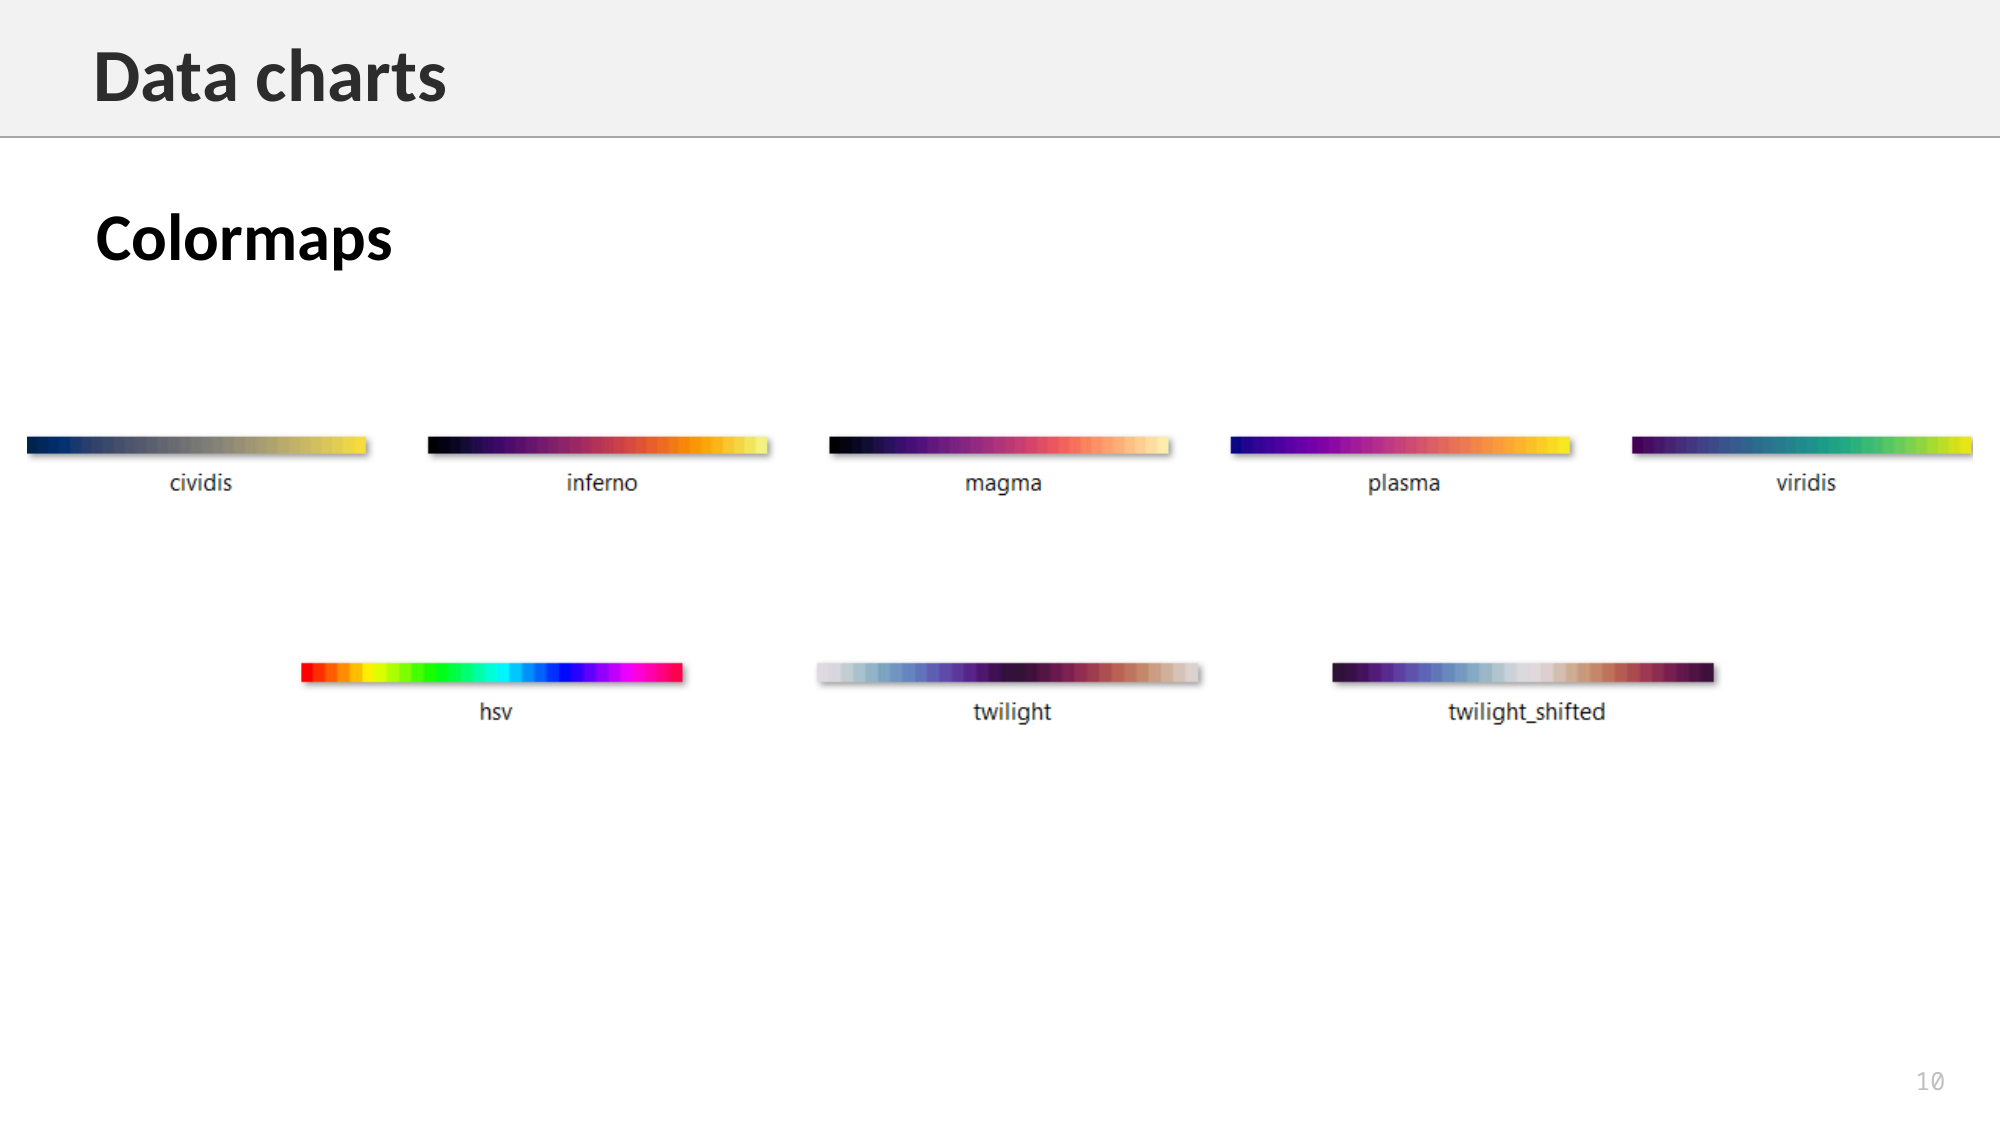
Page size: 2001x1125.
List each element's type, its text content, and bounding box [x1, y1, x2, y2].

text_box Data charts [78, 19, 1863, 124]
picture [0, 585, 2000, 960]
text_box Colormaps [81, 186, 1036, 281]
picture [27, 383, 1973, 568]
